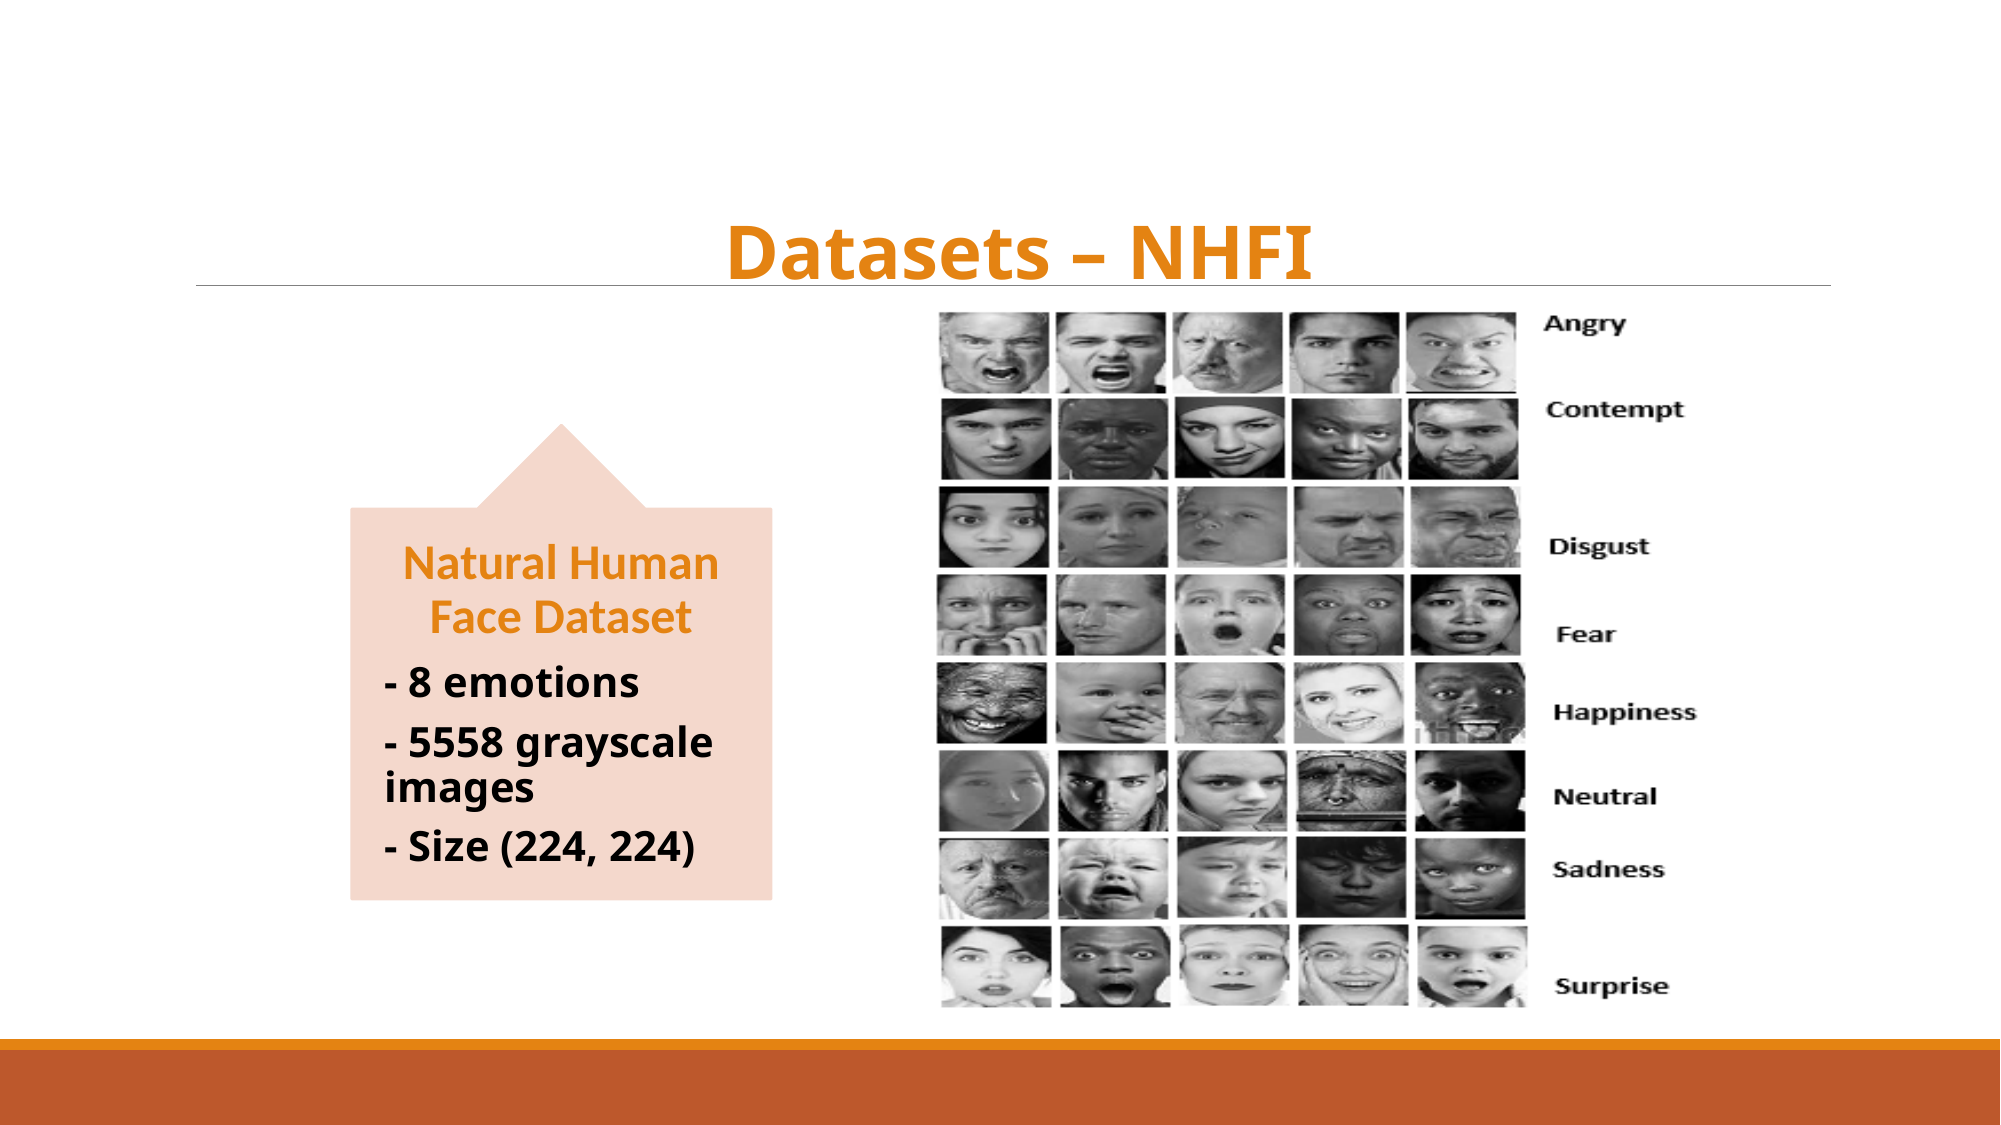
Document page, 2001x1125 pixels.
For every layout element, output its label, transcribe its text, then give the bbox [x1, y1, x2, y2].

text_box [351, 424, 772, 900]
text_box Datasets – NHFI [290, 207, 1749, 304]
picture [916, 294, 1710, 1029]
